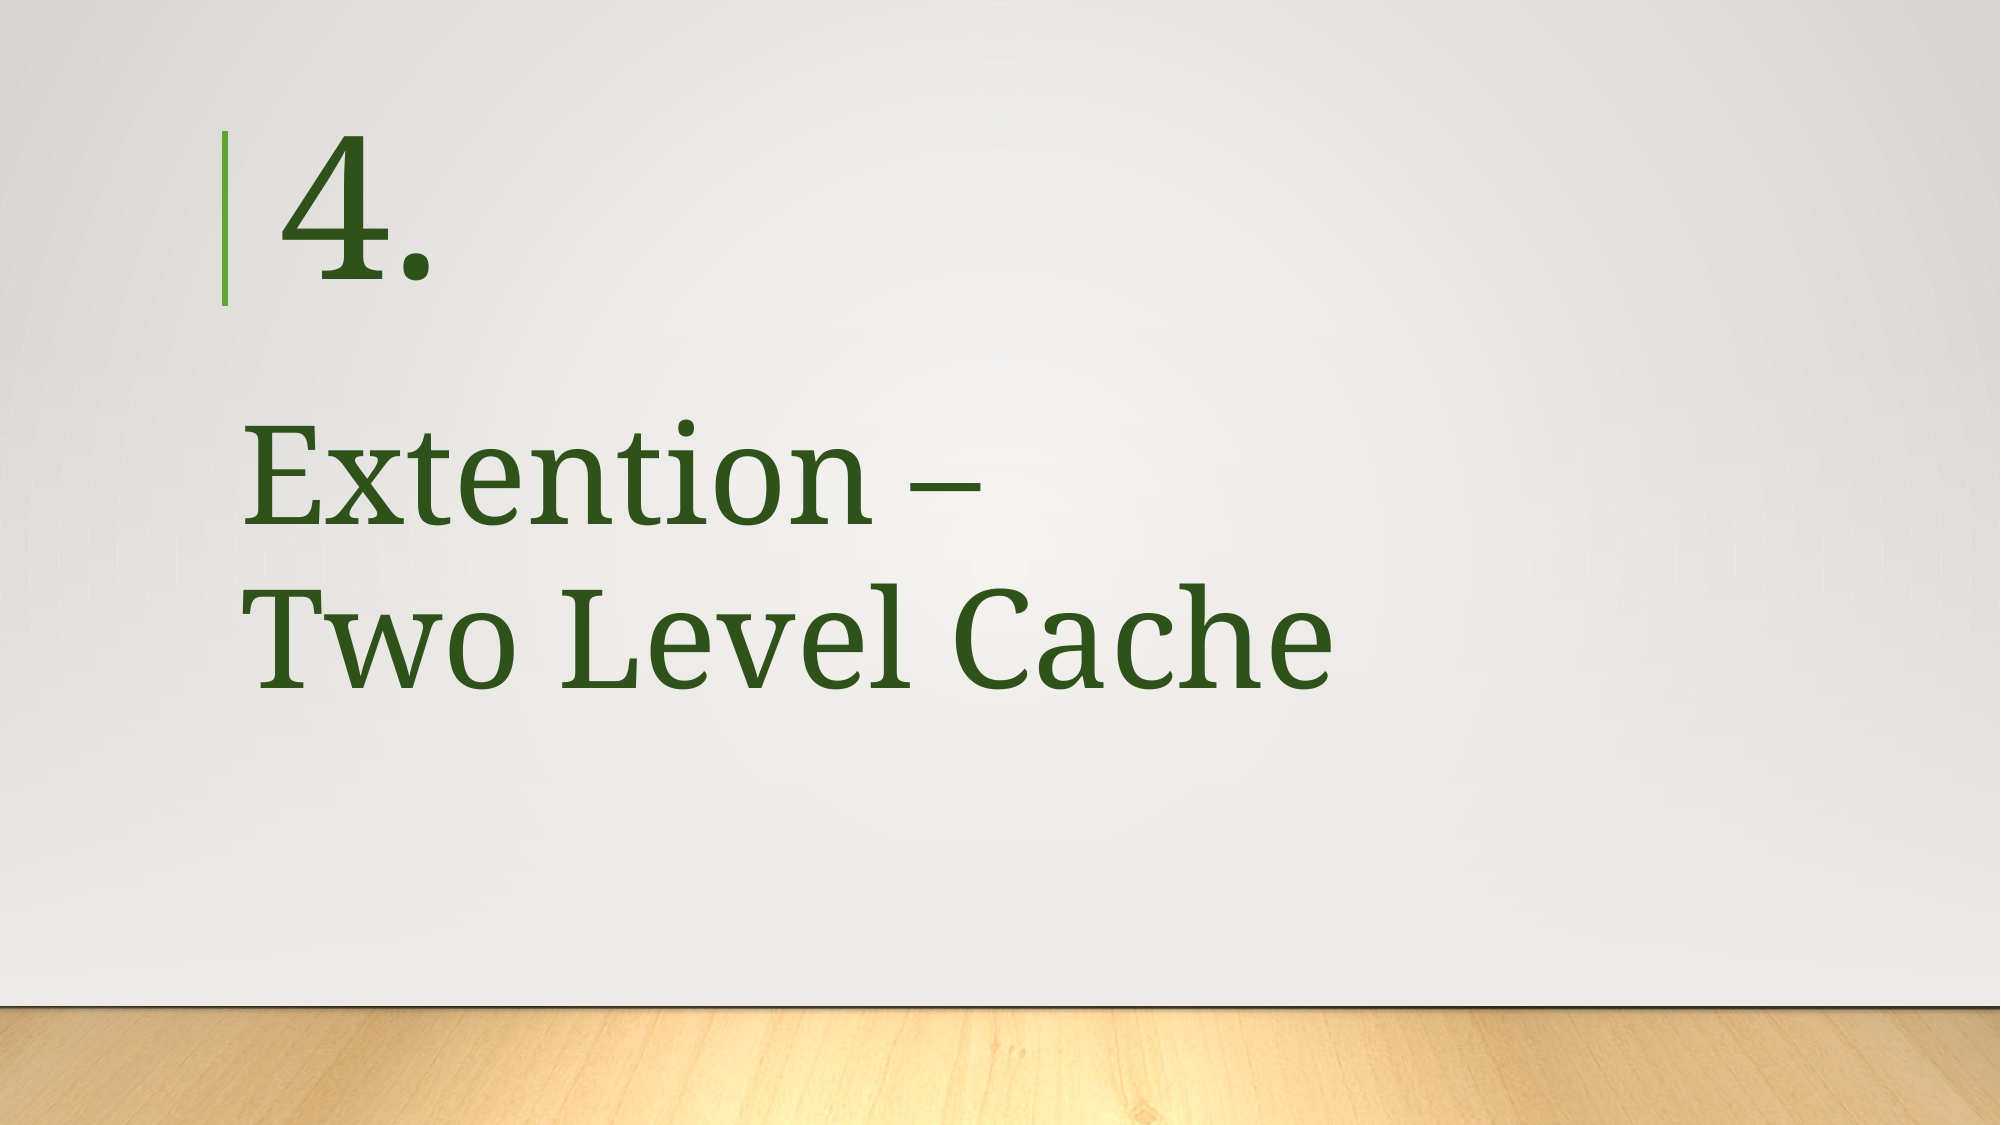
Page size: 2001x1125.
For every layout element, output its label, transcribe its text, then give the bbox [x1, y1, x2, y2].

picture [0, 1006, 2000, 1125]
title 4. [264, 158, 487, 331]
text_box Extention – Two Level Cache [225, 379, 1355, 724]
